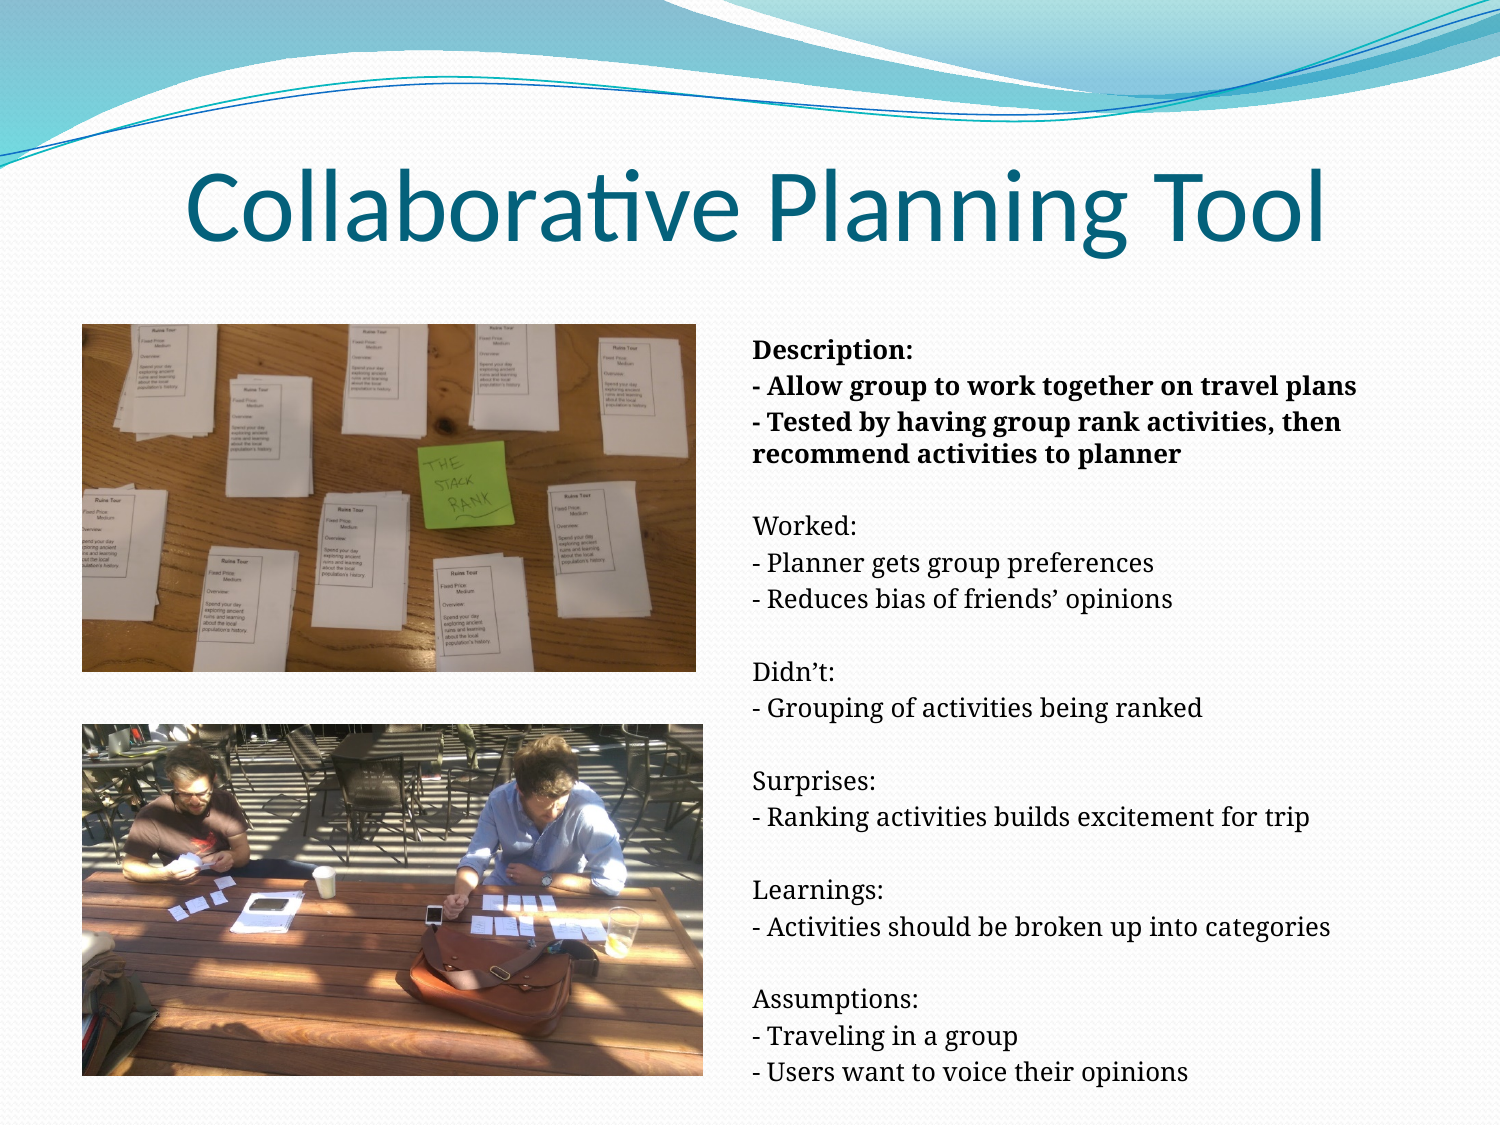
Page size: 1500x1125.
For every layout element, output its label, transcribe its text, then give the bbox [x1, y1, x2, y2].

picture [82, 324, 696, 672]
picture [82, 724, 703, 1076]
title Collaborative Planning Tool [82, 75, 1433, 263]
list Description: - Allow group to work together on travel plans - Tested by having group rank activities, then recommend activities to planner Worked: - Planner gets group preferences - Reduces bias of friends’ opinions Didn’t: - Grouping of activities being ranked Surprises: - Ranking activities builds excitement for trip Learnings: - Activities should be broken up into categories Assumptions: - Traveling in a group - Users want to voice their opinions [737, 325, 1500, 1096]
